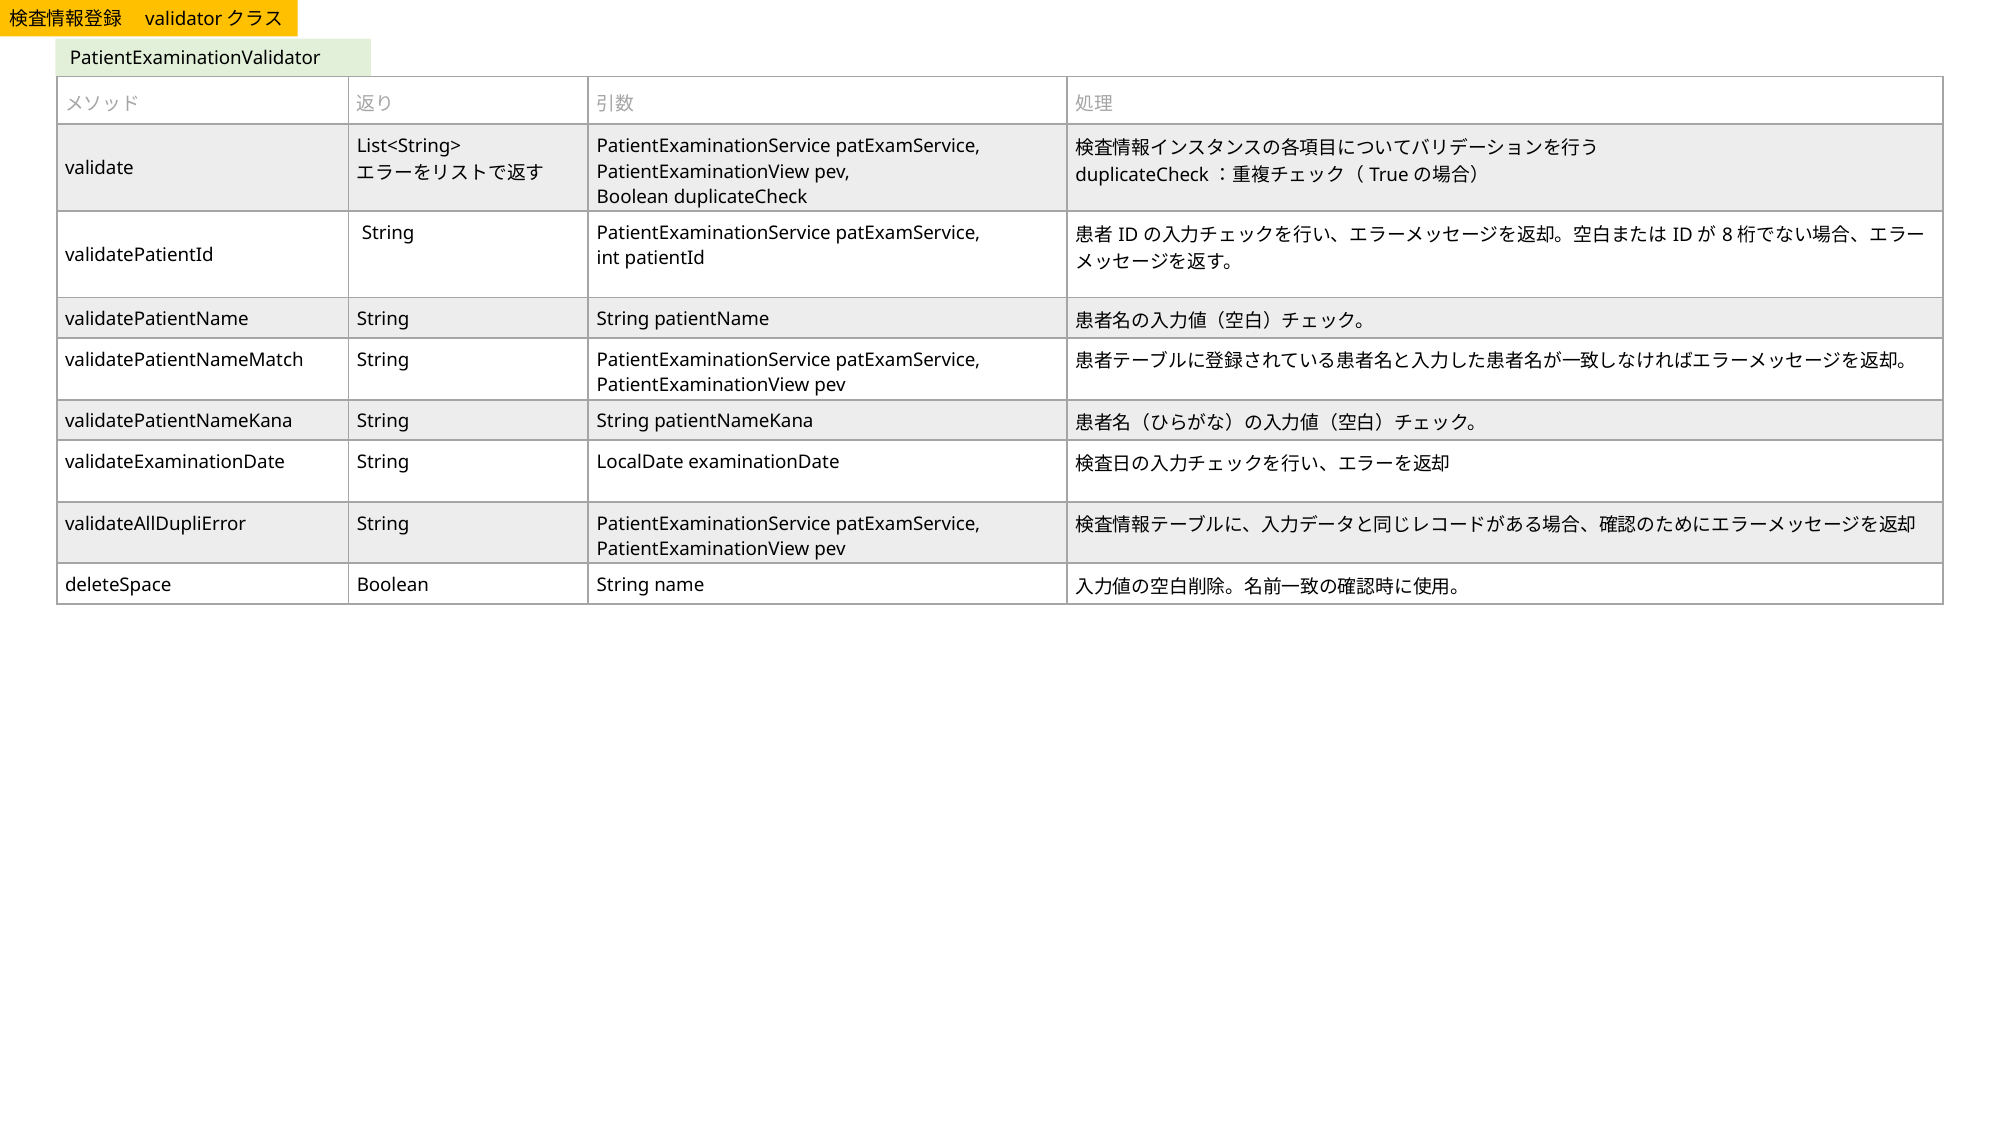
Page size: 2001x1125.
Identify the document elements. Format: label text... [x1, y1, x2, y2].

table_cell 患者テーブルに登録されている患者名と入力した患者名が一致しなければエラーメッセージを返却。 [1068, 339, 1942, 399]
table_cell validate [58, 125, 348, 210]
table_cell PatientExaminationService patExamService, PatientExaminationView pev [589, 339, 1066, 399]
table_cell String [349, 339, 587, 399]
table_header 引数 [589, 77, 1066, 123]
table_cell 患者名（ひらがな）の入力値（空白）チェック。 [1068, 401, 1942, 439]
table_cell validatePatientName [58, 298, 348, 337]
table_cell List<String> エラーをリストで返す [349, 125, 587, 210]
table_cell 患者名の入力値（空白）チェック。 [1068, 298, 1942, 337]
table_cell 検査情報テーブルに、入力データと同じレコードがある場合、確認のためにエラーメッセージを返却 [1068, 503, 1942, 562]
table_cell 入力値の空白削除。名前一致の確認時に使用。 [1068, 564, 1942, 603]
table_cell LocalDate examinationDate [589, 441, 1066, 501]
table_cell PatientExaminationService patExamService, PatientExaminationView pev [589, 503, 1066, 562]
table_cell String [349, 503, 587, 562]
table_cell 検査情報インスタンスの各項目についてバリデーションを行う duplicateCheck：重複チェック（Trueの場合） [1068, 125, 1942, 210]
table_header 処理 [1068, 77, 1942, 123]
table_cell String patientNameKana [589, 401, 1066, 439]
text_box 検査情報登録 validatorクラス [0, 0, 298, 37]
text_box PatientExaminationValidator [55, 38, 371, 76]
table_cell String [349, 212, 587, 297]
table_cell 検査日の入力チェックを行い、エラーを返却 [1068, 441, 1942, 501]
table_cell String [349, 401, 587, 439]
table_header 返り [349, 77, 587, 123]
table_cell validatePatientId [58, 212, 348, 297]
table_header メソッド [58, 77, 348, 123]
table_cell validatePatientNameMatch [58, 339, 348, 399]
table_cell validateAllDupliError [58, 503, 348, 562]
table_cell PatientExaminationService patExamService, int patientId [589, 212, 1066, 297]
table_cell String patientName [589, 298, 1066, 337]
table_cell String [349, 298, 587, 337]
table_cell String name [589, 564, 1066, 603]
table_cell validateExaminationDate [58, 441, 348, 501]
table_cell PatientExaminationService patExamService, PatientExaminationView pev, Boolean duplicateCheck [589, 125, 1066, 210]
table_cell validatePatientNameKana [58, 401, 348, 439]
table_cell Boolean [349, 564, 587, 603]
table_cell String [349, 441, 587, 501]
table_cell 患者IDの入力チェックを行い、エラーメッセージを返却。空白またはIDが8桁でない場合、エラーメッセージを返す。 [1068, 212, 1942, 297]
table_cell deleteSpace [58, 564, 348, 603]
